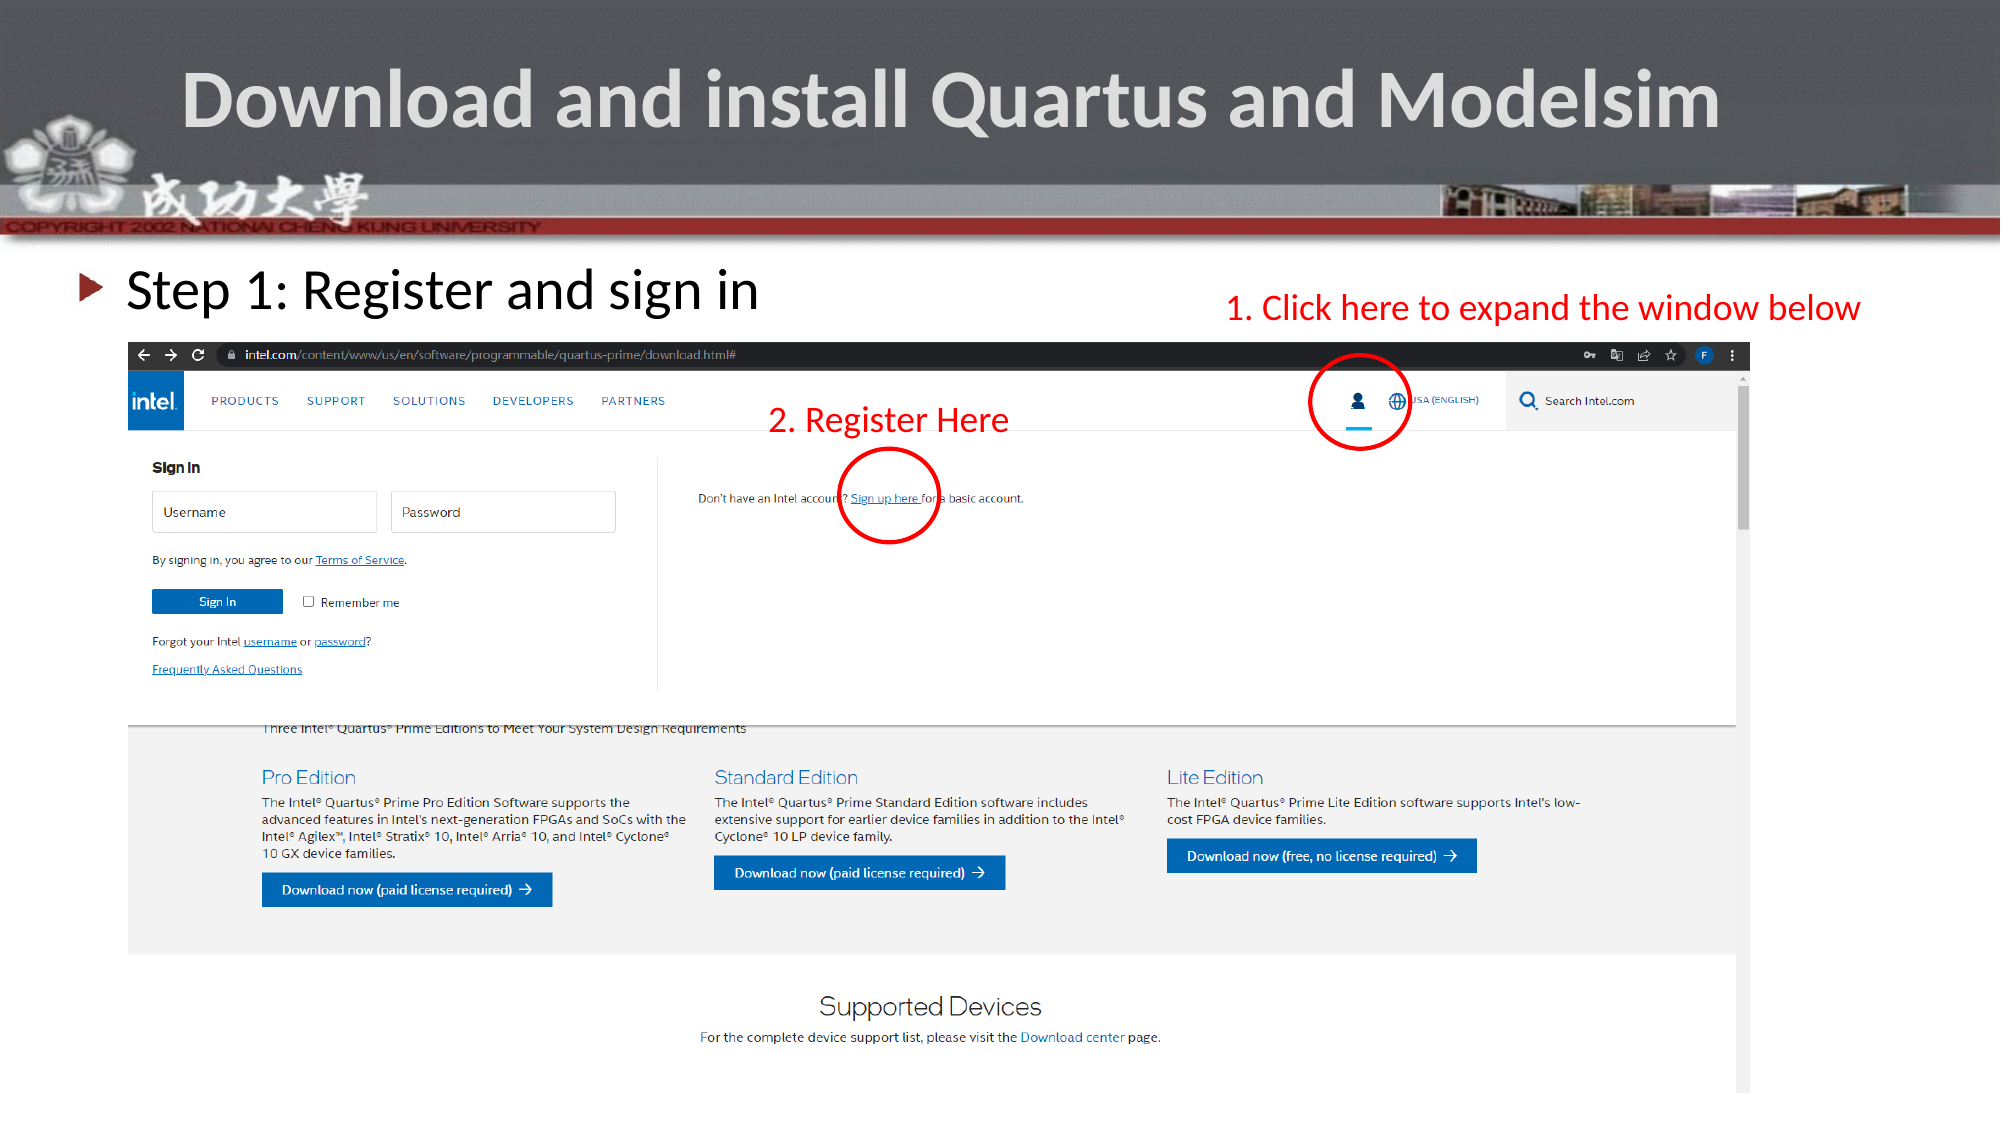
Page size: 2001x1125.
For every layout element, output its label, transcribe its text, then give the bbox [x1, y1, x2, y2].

title Download and install Quartus and Modelsim [166, 0, 1967, 188]
picture [128, 341, 1751, 1094]
list Step 1: Register and sign in [54, 243, 1961, 1083]
text_box 1. Click here to expand the window below [1210, 275, 1877, 336]
picture [0, 0, 2000, 250]
picture [69, 265, 111, 307]
